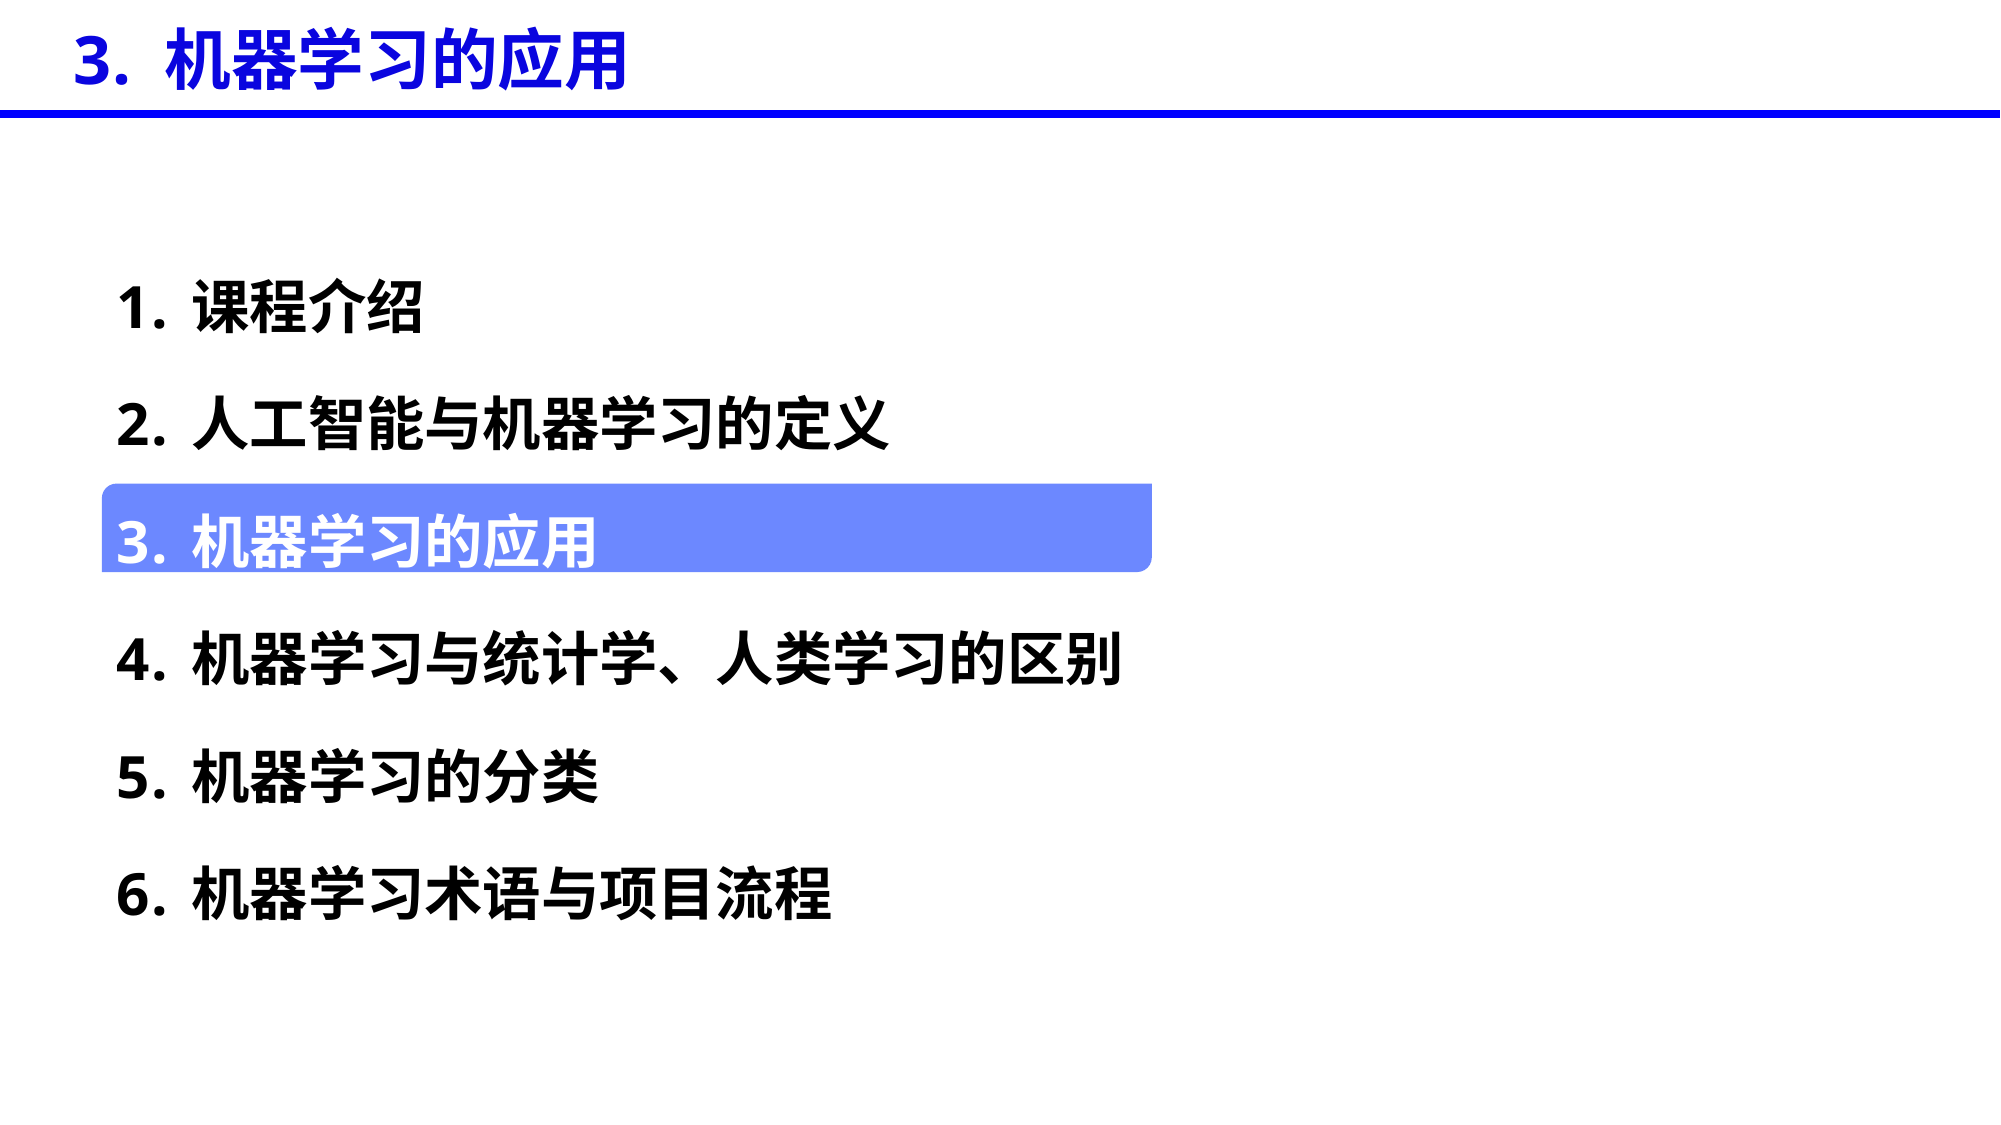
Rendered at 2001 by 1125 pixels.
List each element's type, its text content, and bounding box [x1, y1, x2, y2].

text_box 3. 机器学习的应用 [59, 10, 1308, 106]
text_box 课程介绍 人工智能与机器学习的定义 机器学习的应用 机器学习与统计学、人类学习的区别 机器学习的分类 机器学习术语与项目流程 [101, 227, 1956, 935]
